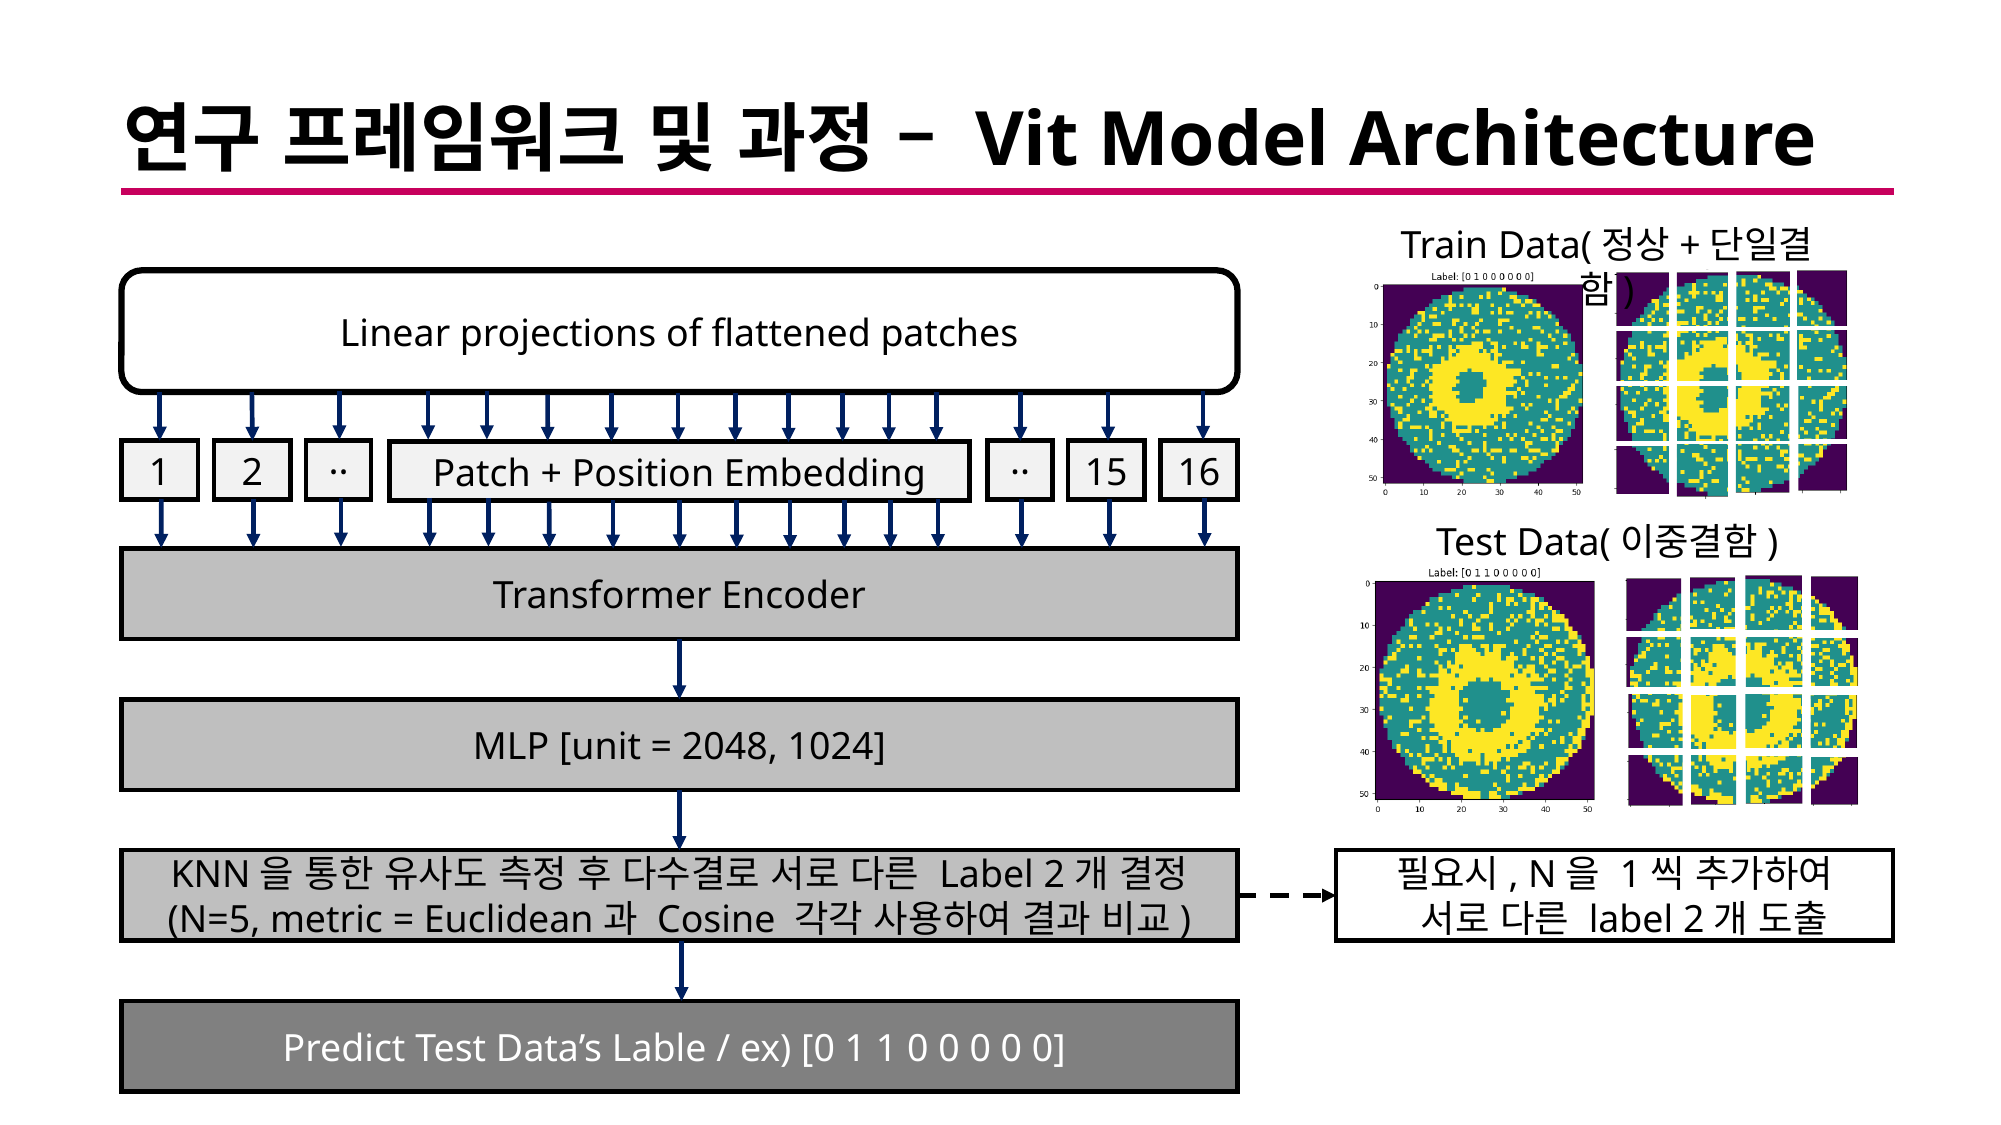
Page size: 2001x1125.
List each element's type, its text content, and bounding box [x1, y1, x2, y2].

text_box 연구 프레임워크 및 과정 – Vit Model Architecture [121, 88, 1893, 181]
text_box 필요시, N을 1씩 추가하여 서로 다른 label 2개 도출 [1335, 849, 1894, 942]
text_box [1353, 510, 1862, 819]
picture [121, 188, 1894, 195]
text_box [121, 270, 1238, 1092]
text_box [1363, 214, 1851, 501]
